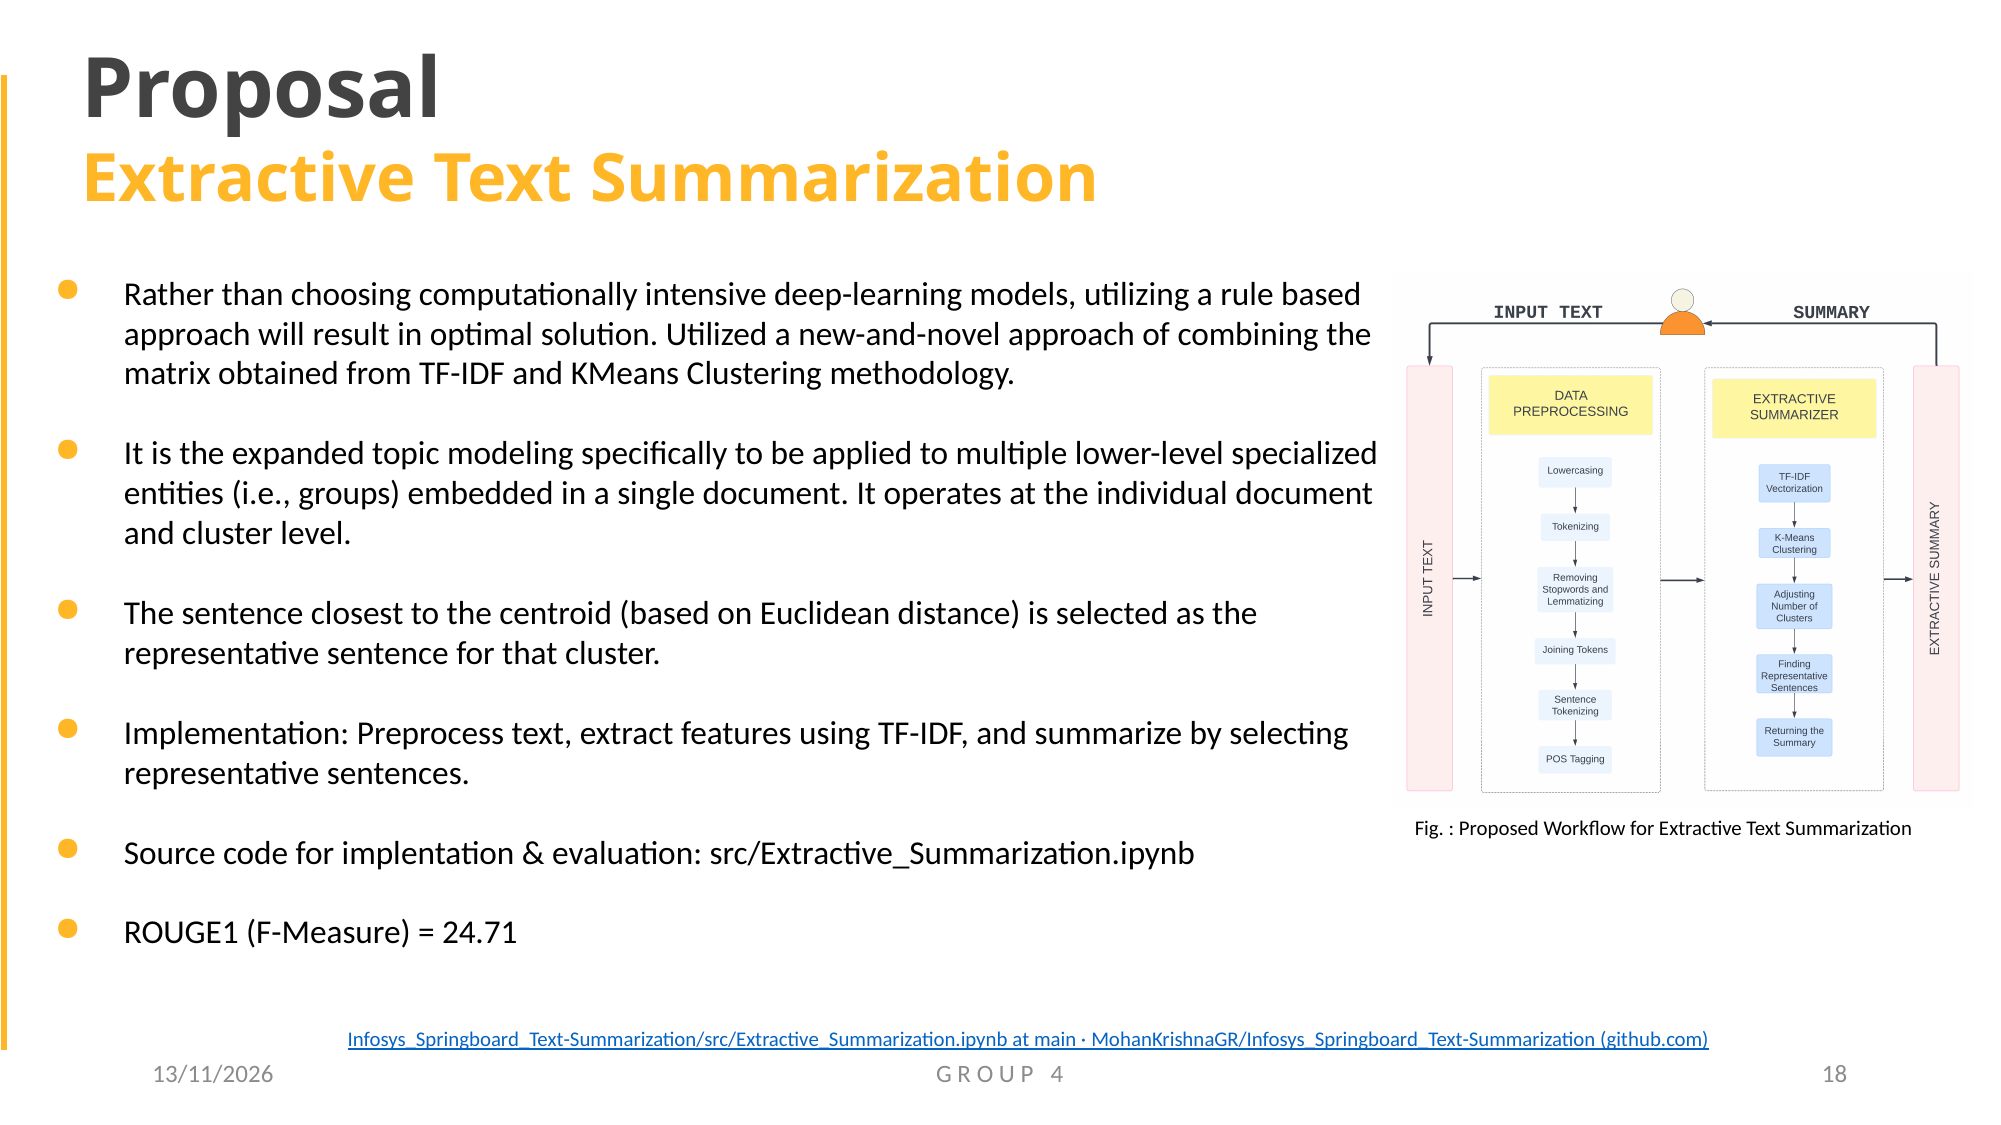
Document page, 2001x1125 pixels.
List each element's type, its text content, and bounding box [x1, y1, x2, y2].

text_box Rather than choosing computationally intensive deep-learning models, utilizing a rule based approach will result in optimal solution. Utilized a new-and-novel approach of combining the matrix obtained from TF-IDF and KMeans Clustering methodology. It is the expanded topic modeling specifically to be applied to multiple lower-level specialized entities (i.e., groups) embedded in a single document. It operates at the individual document and cluster level. The sentence closest to the centroid (based on Euclidean distance) is selected as the representative sentence for that cluster. Implementation: Preprocess text, extract features using TF-IDF, and summarize by selecting representative sentences. Source code for implentation & evaluation: src/Extractive_Summarization.ipynb ROUGE1 (F-Measure) = 24.71 [4, 251, 1425, 1125]
text_box Proposal Extractive Text Summarization [61, 14, 1905, 239]
text_box Infosys_Springboard_Text-Summarization/src/Extractive_Summarization.ipynb at main · MohanKrishnaGR/Infosys_Springboard_Text-Summarization (github.com) [332, 1018, 2000, 1059]
slide_number 18 [1425, 1059, 1863, 1103]
picture [1392, 271, 1974, 808]
text_box Fig. : Proposed Workflow for Extractive Text Summarization [1161, 807, 2000, 873]
